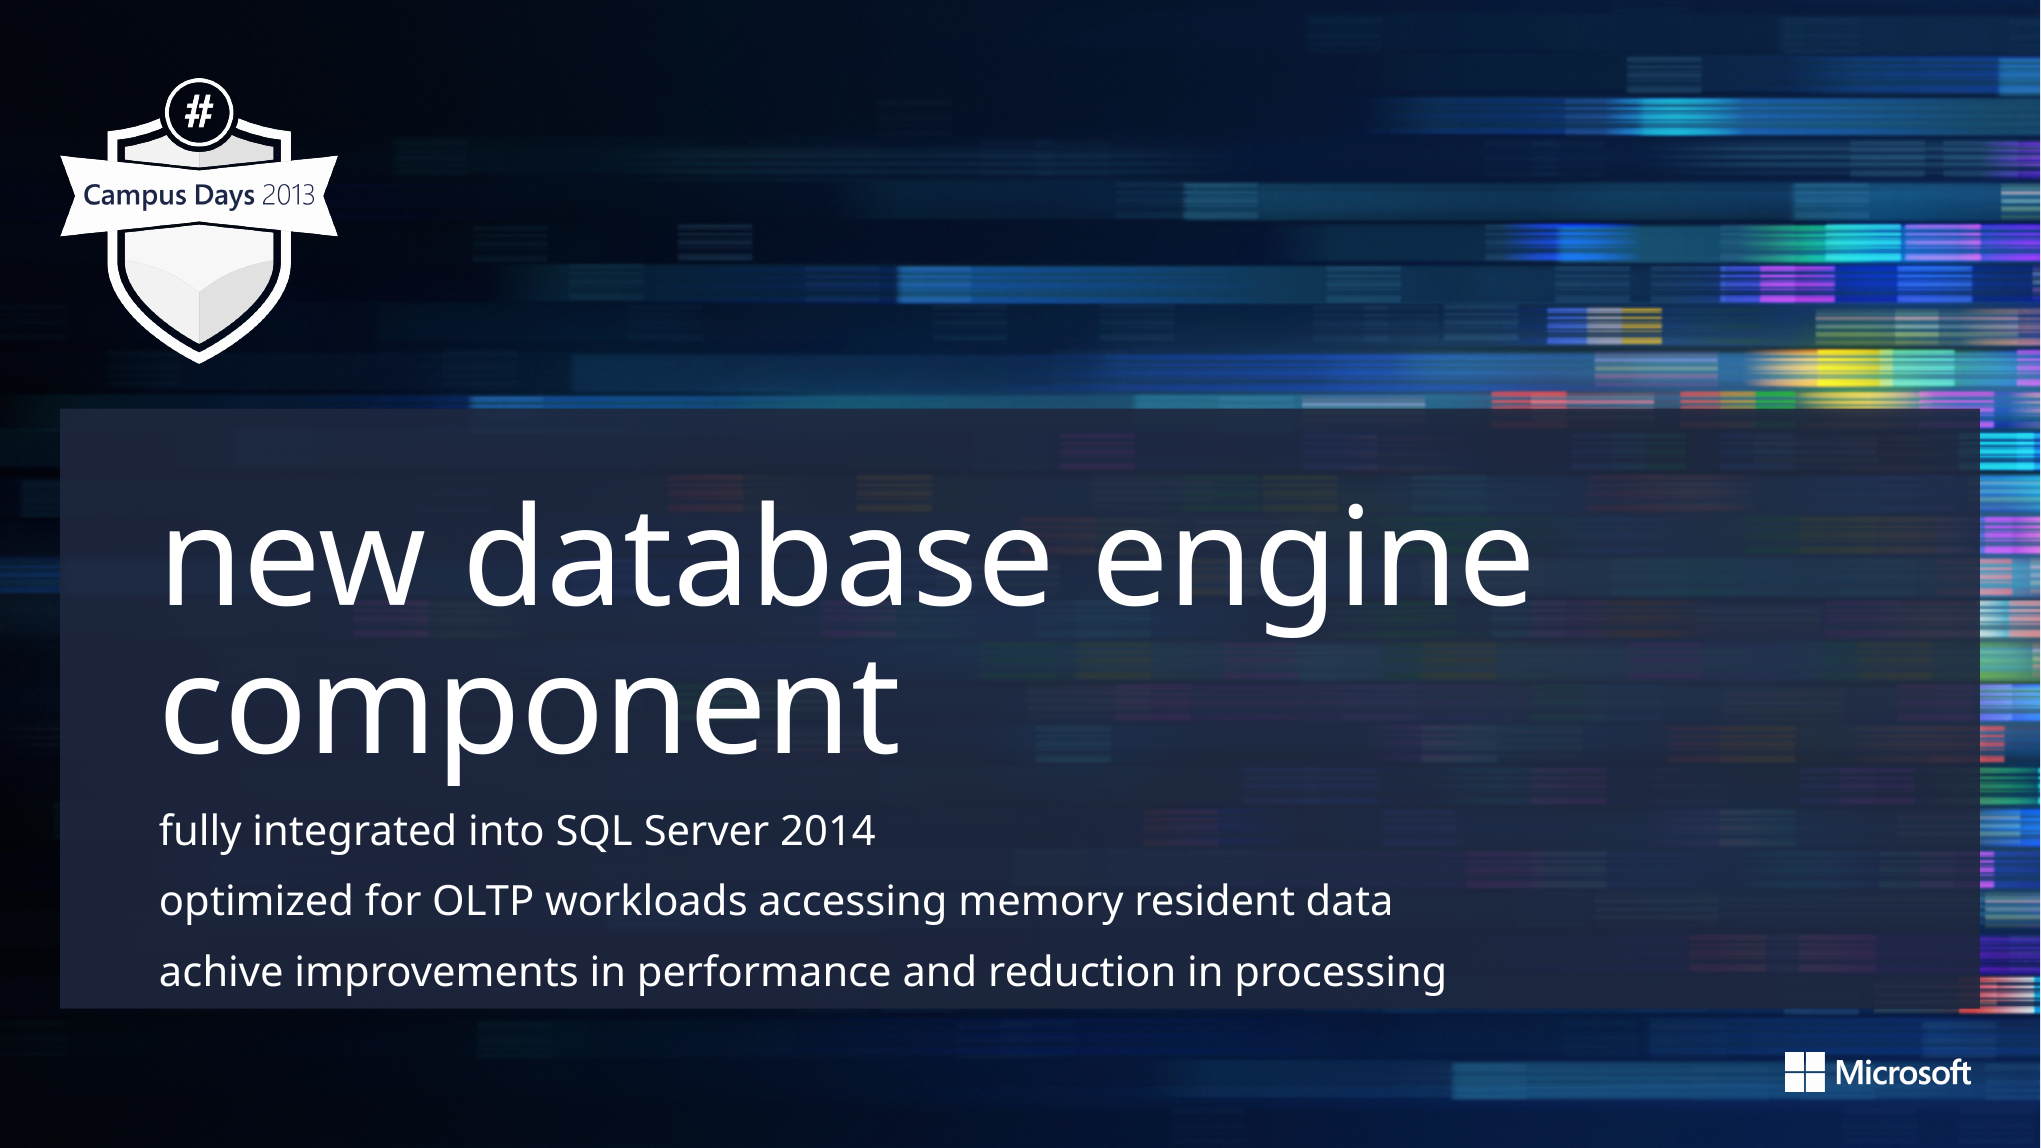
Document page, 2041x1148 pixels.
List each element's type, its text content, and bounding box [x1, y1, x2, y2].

list new database engine component fully integrated into SQL Server 2014 optimized for OLTP workloads accessing memory resident data achive improvements in performance and reduction in processing [135, 471, 1816, 1014]
picture [0, 0, 2041, 1148]
